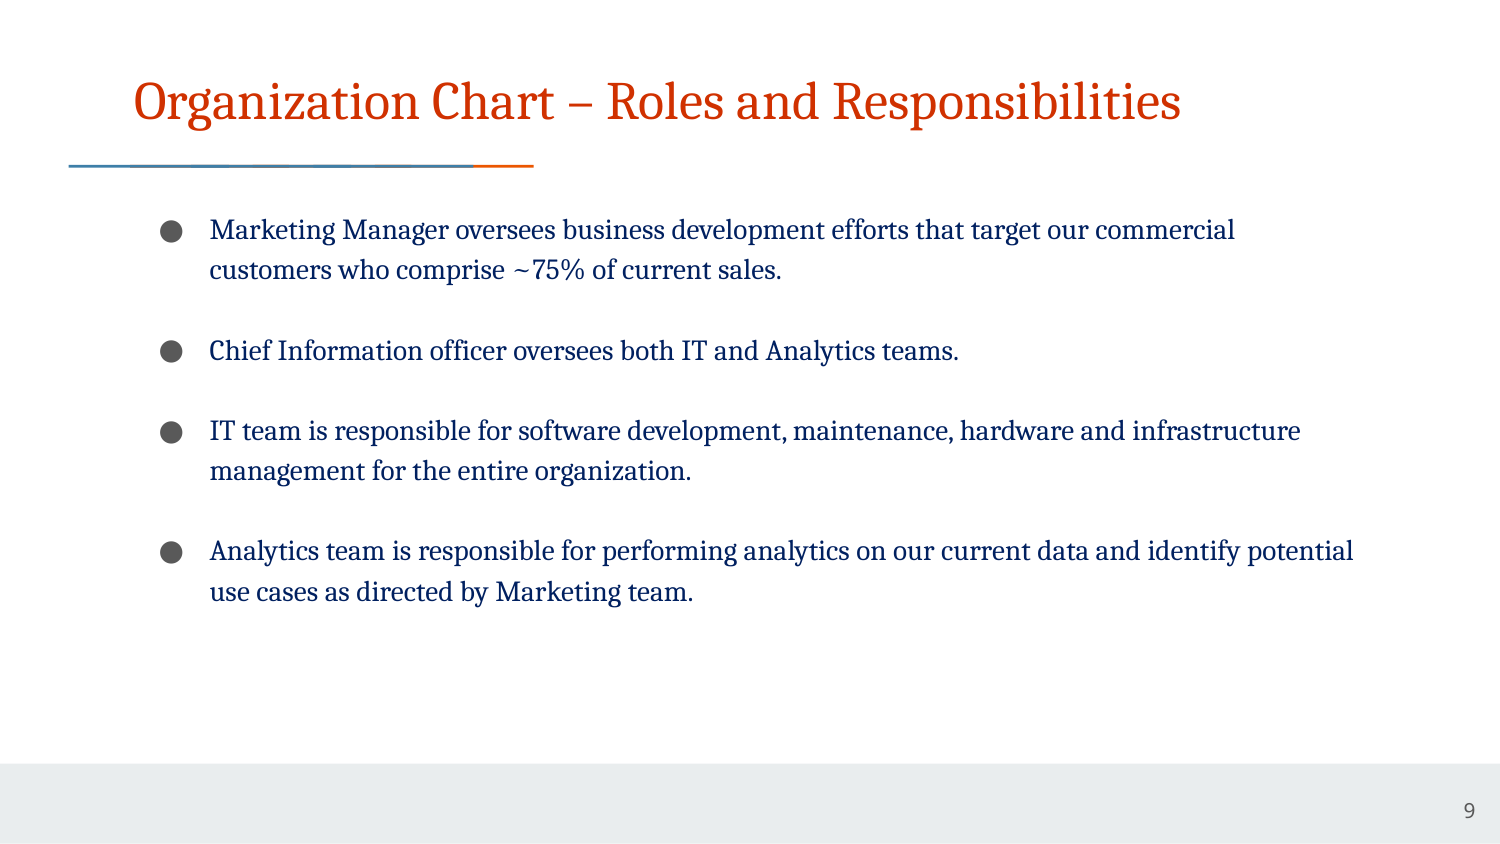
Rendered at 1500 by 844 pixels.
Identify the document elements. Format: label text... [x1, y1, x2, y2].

title Organization Chart – Roles and Responsibilities [119, 50, 1381, 155]
list Marketing Manager oversees business development efforts that target our commercial customers who comprise ~75% of current sales. Chief Information officer oversees both IT and Analytics teams. IT team is responsible for software development, maintenance, hardware and infrastructure management for the entire organization. Analytics team is responsible for performing analytics on our current data and identify potential use cases as directed by Marketing team. [119, 190, 1381, 733]
slide_number 9 [1400, 779, 1491, 844]
